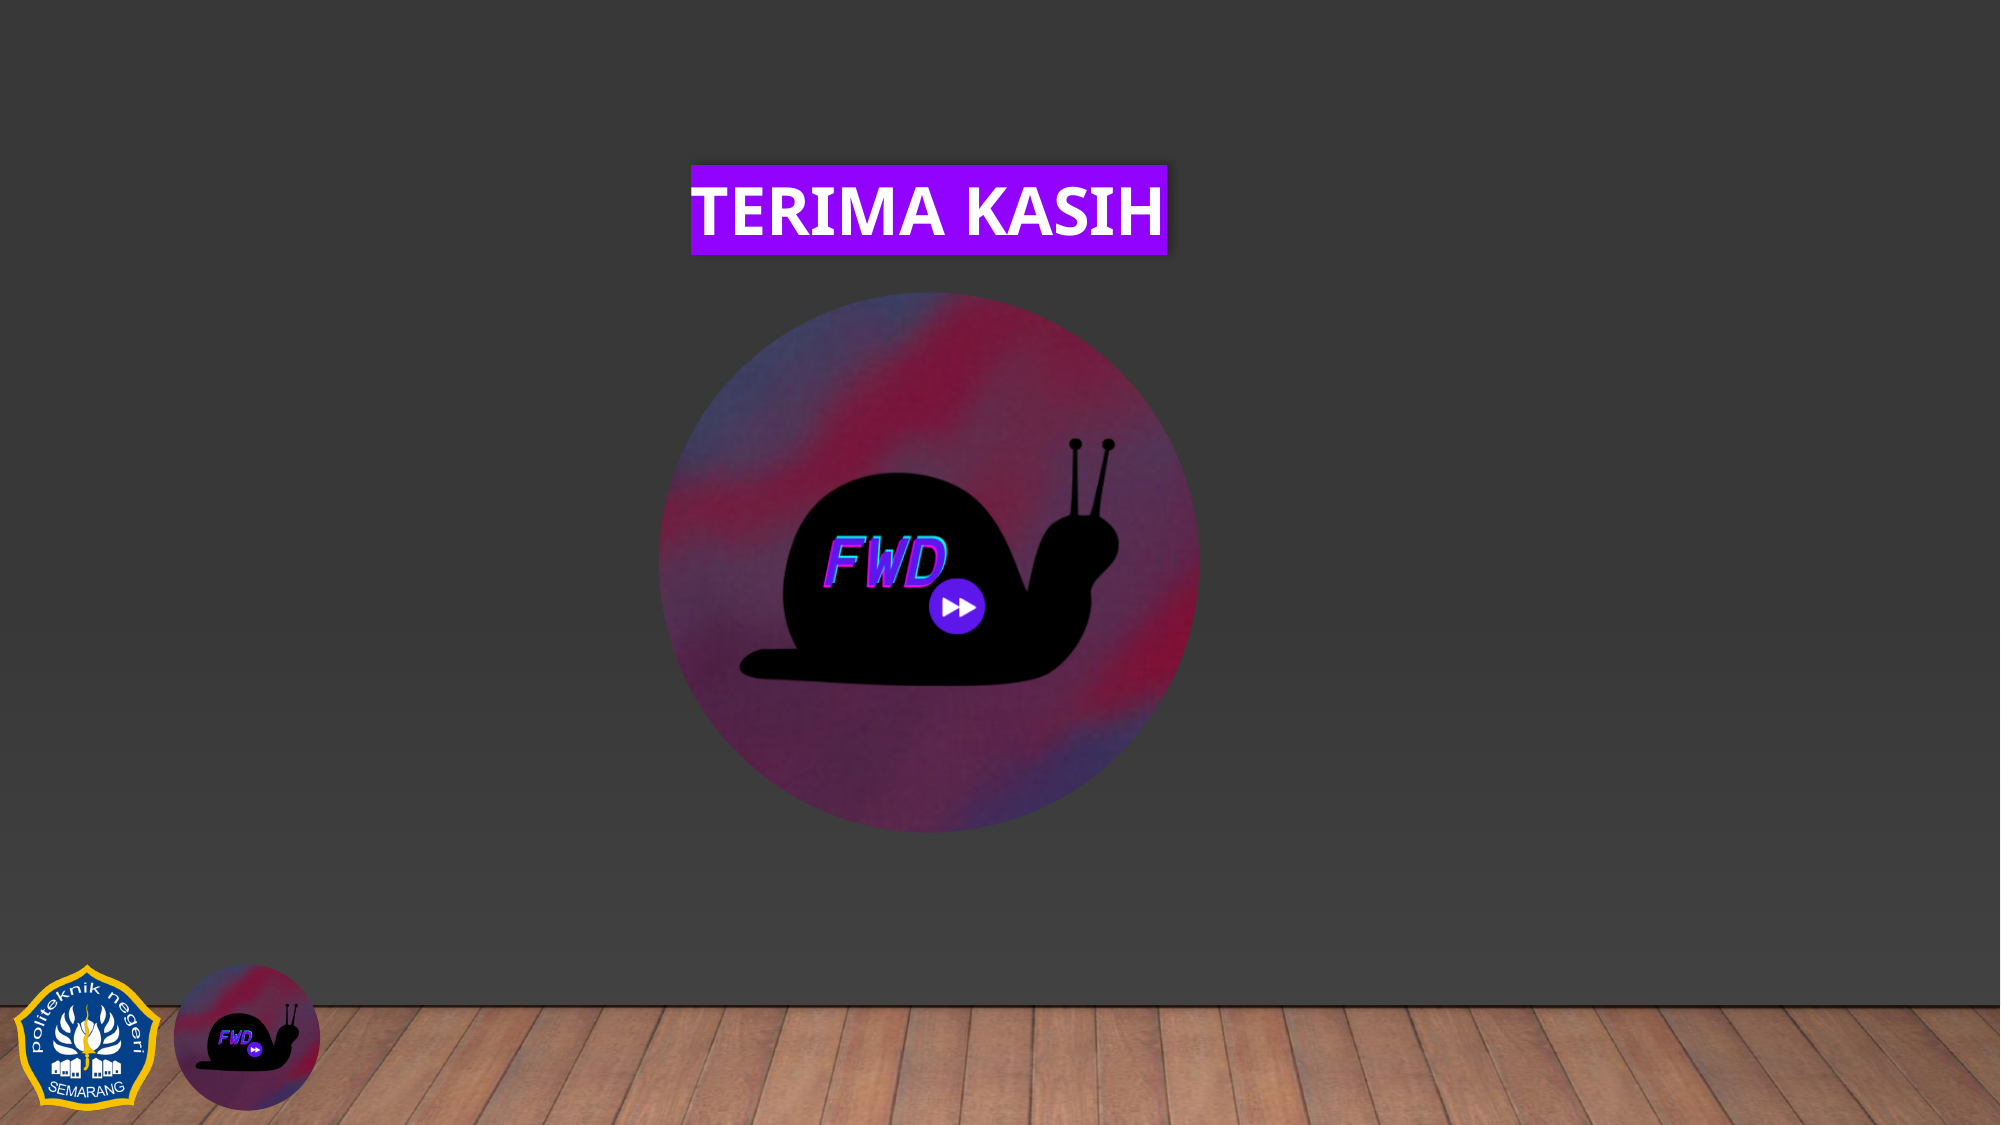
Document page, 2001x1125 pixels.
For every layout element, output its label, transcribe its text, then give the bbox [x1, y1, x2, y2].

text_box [13, 964, 321, 1111]
title TERIMA KASIH [167, 128, 1692, 301]
picture [0, 1005, 2000, 1125]
picture [658, 292, 1200, 833]
